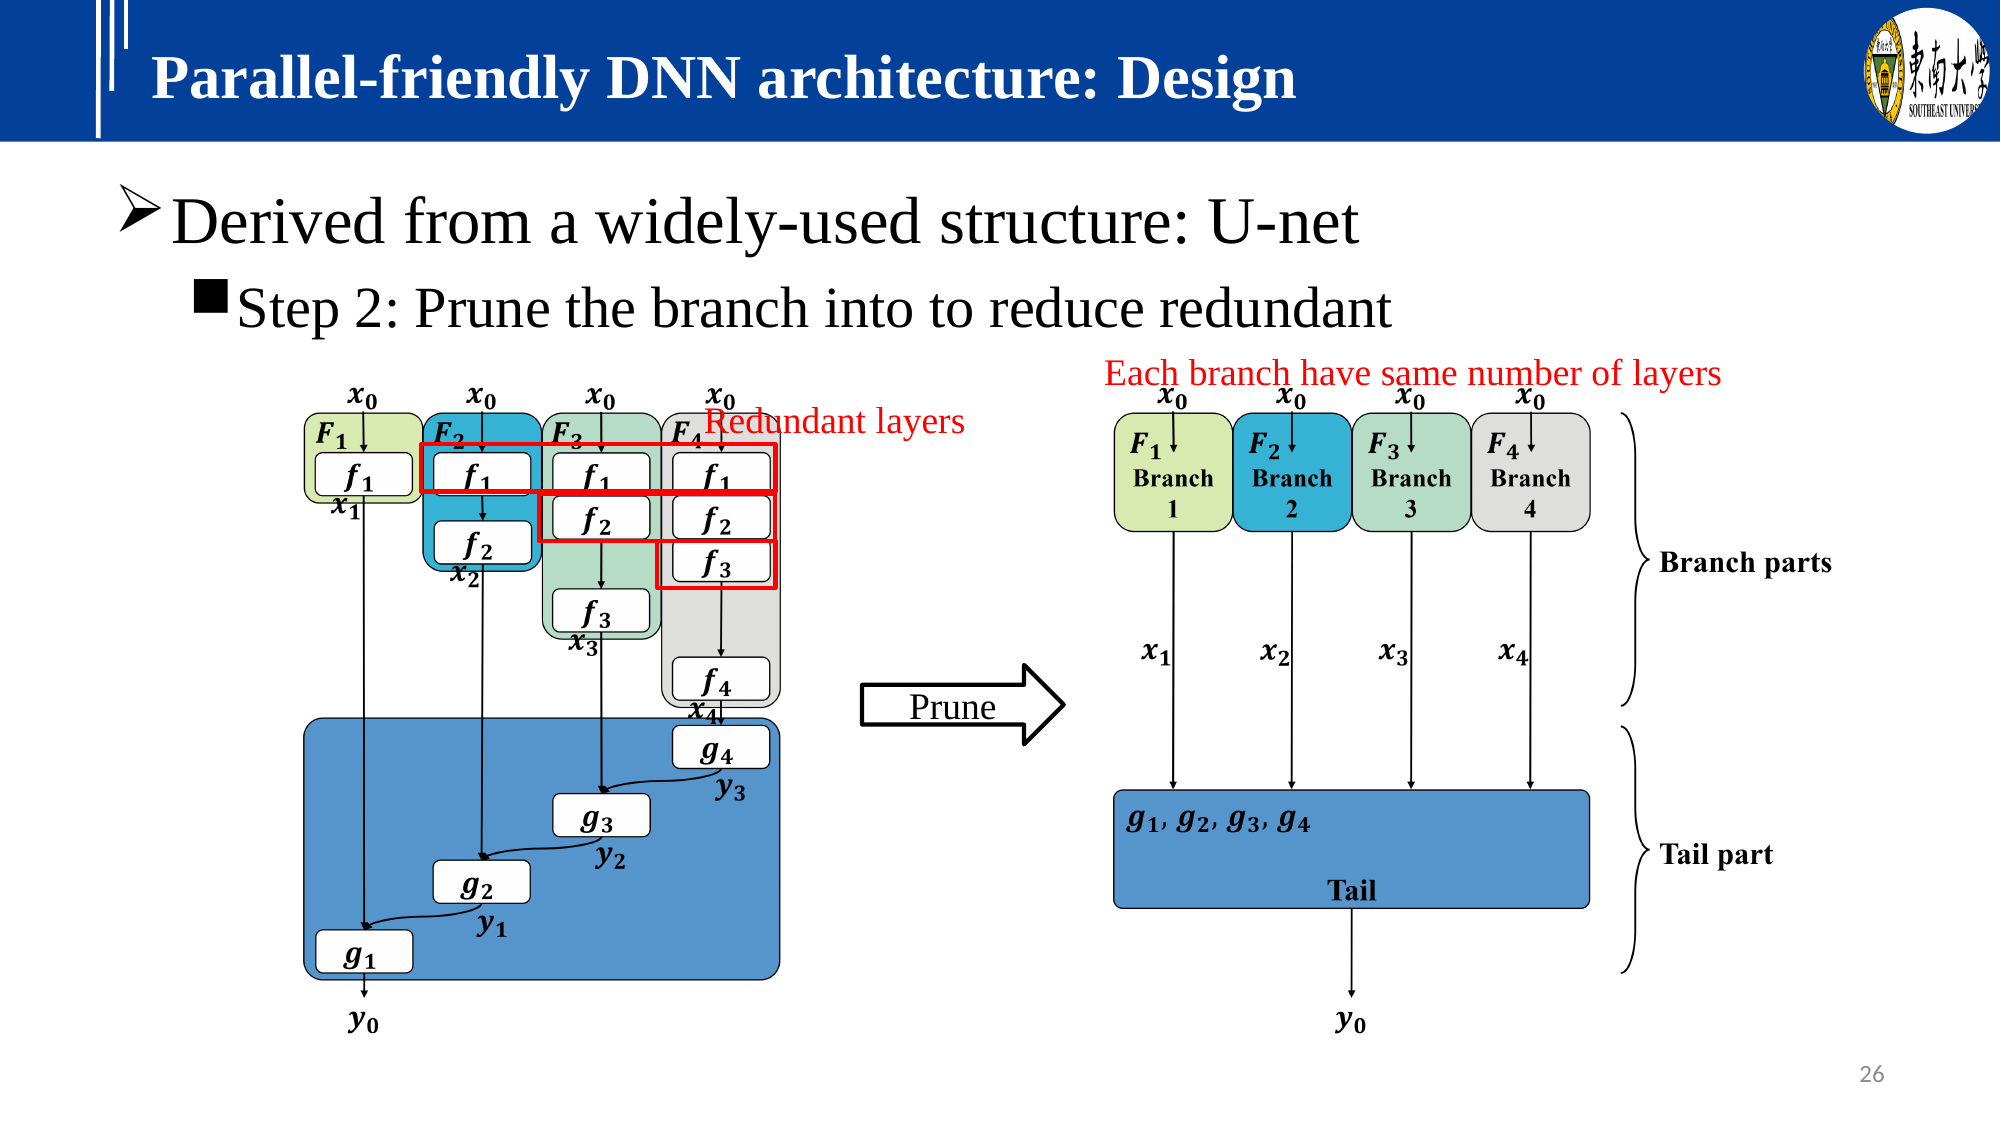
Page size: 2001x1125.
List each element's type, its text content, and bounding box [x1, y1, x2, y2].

text_box Redundant layers [804, 388, 1044, 449]
picture [1112, 374, 1877, 1036]
text_box Each branch have same number of layers [1089, 340, 1805, 401]
text_box Prune [859, 663, 1066, 747]
title Parallel-friendly DNN architecture: Design [136, 27, 1961, 119]
picture [1881, 7, 1990, 134]
list Derived from a widely-used structure: U-net Step 2: Prune the branch into to reduce redundant [99, 169, 1900, 1005]
slide_number 26 [1433, 1042, 1900, 1103]
picture [302, 374, 800, 1036]
